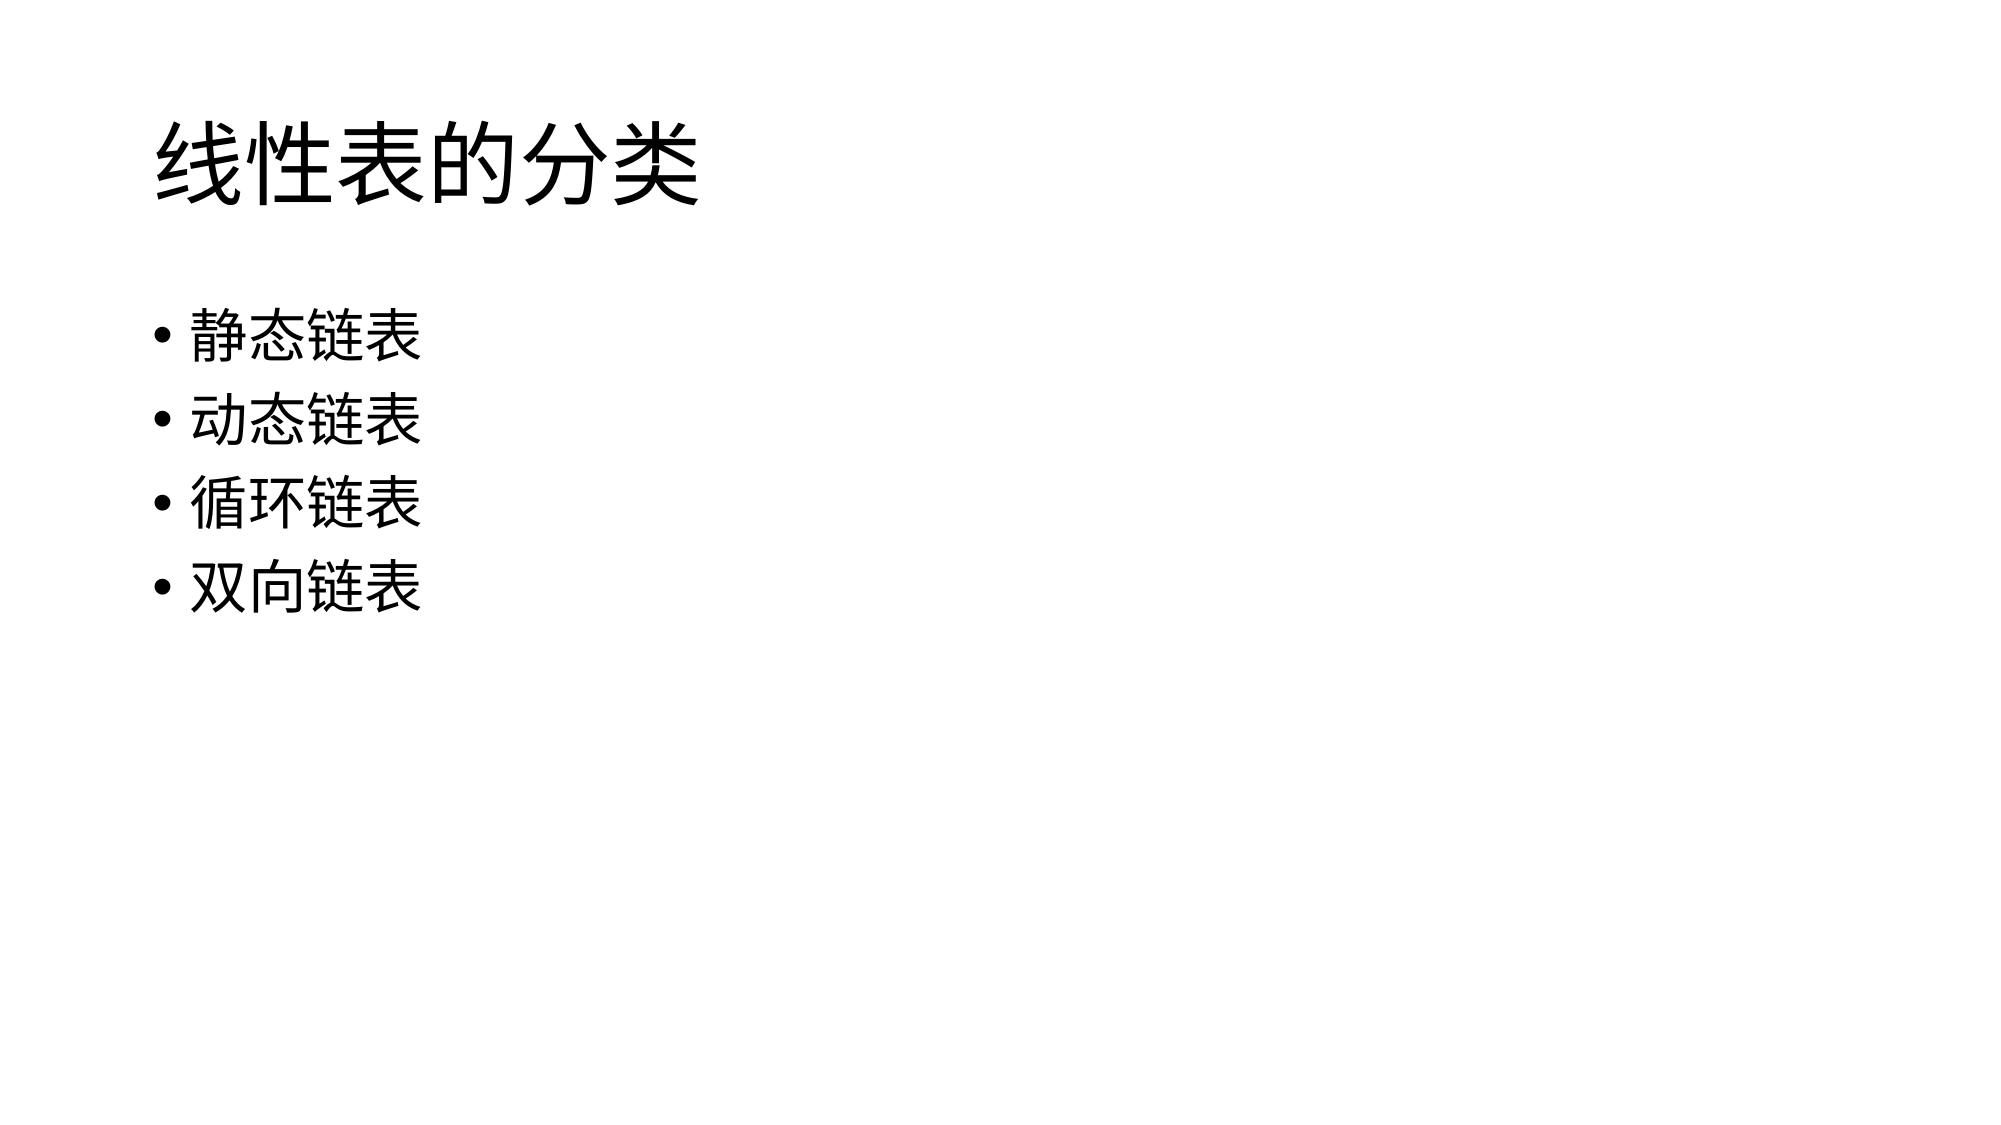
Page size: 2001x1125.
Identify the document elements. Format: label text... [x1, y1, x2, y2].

list 静态链表 动态链表 循环链表 双向链表 [137, 299, 1863, 1014]
title 线性表的分类 [137, 59, 1863, 278]
